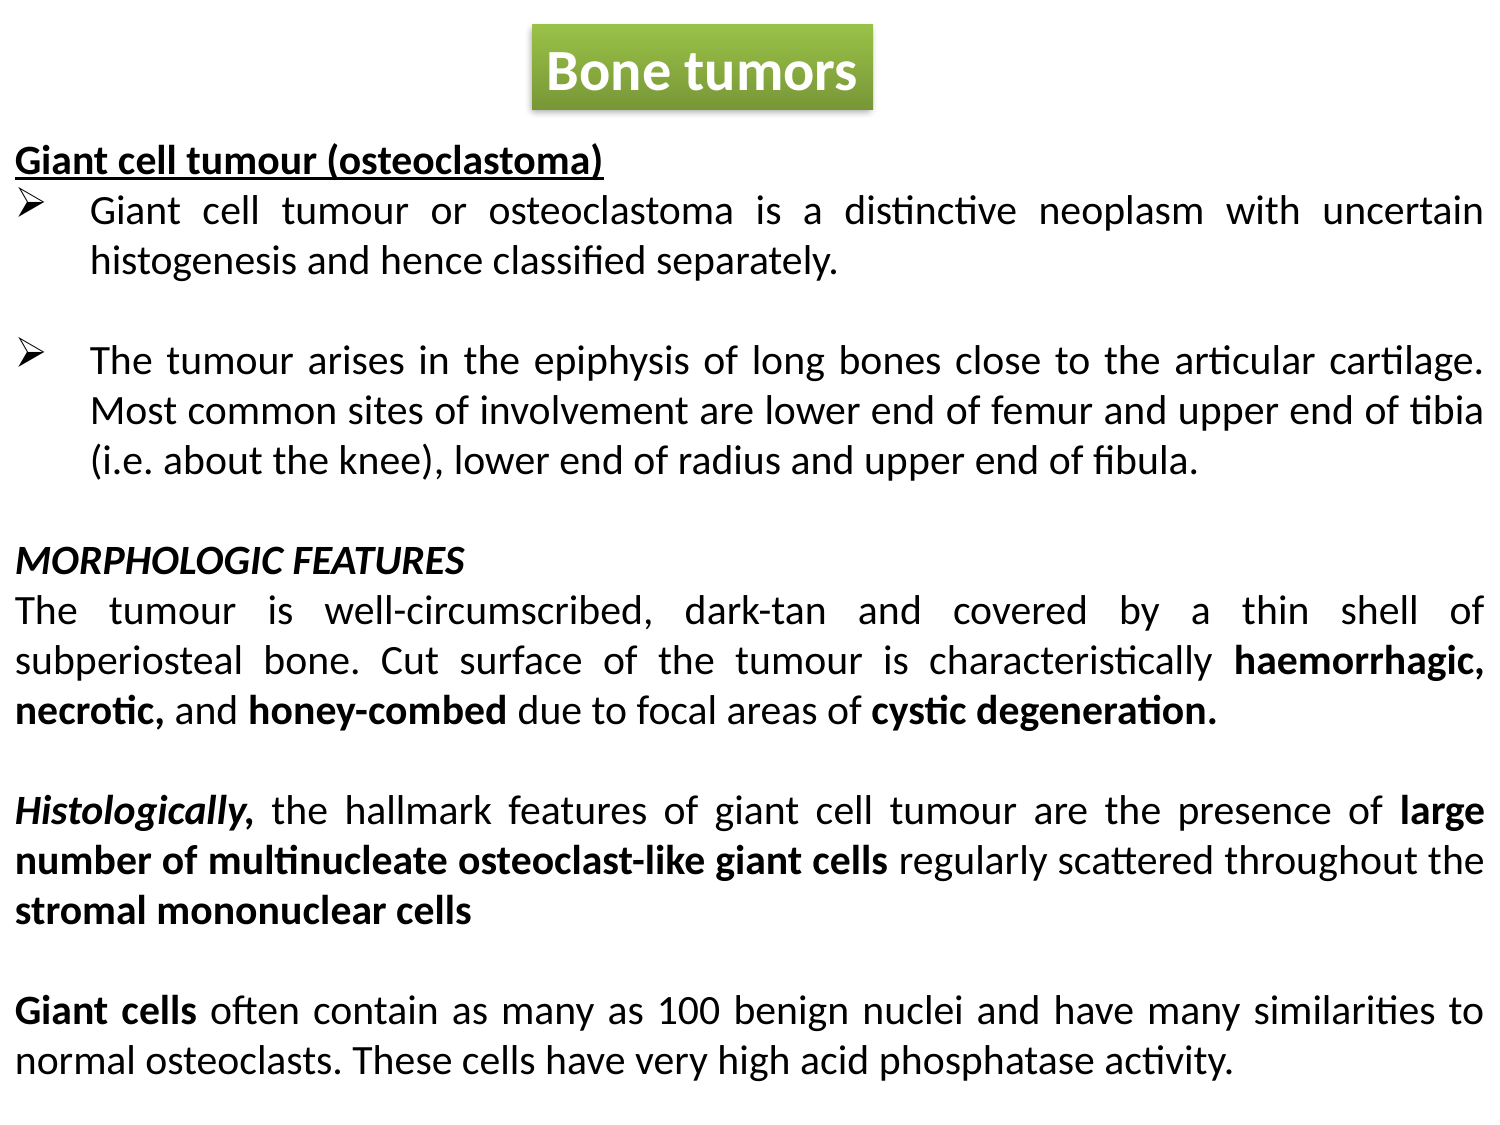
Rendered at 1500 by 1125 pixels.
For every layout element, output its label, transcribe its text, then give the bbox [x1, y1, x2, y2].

text_box Giant cell tumour (osteoclastoma) Giant cell tumour or osteoclastoma is a distinctive neoplasm with uncertain histogenesis and hence classified separately. The tumour arises in the epiphysis of long bones close to the articular cartilage. Most common sites of involvement are lower end of femur and upper end of tibia (i.e. about the knee), lower end of radius and upper end of fibula. MORPHOLOGIC FEATURES The tumour is well-circumscribed, dark-tan and covered by a thin shell of subperiosteal bone. Cut surface of the tumour is characteristically haemorrhagic, necrotic, and honey-combed due to focal areas of cystic degeneration. Histologically, the hallmark features of giant cell tumour are the presence of large number of multinucleate osteoclast-like giant cells regularly scattered throughout the stromal mononuclear cells Giant cells often contain as many as 100 benign nuclei and have many similarities to normal osteoclasts. These cells have very high acid phosphatase activity. [0, 125, 1500, 1091]
text_box Bone tumors [532, 24, 874, 110]
